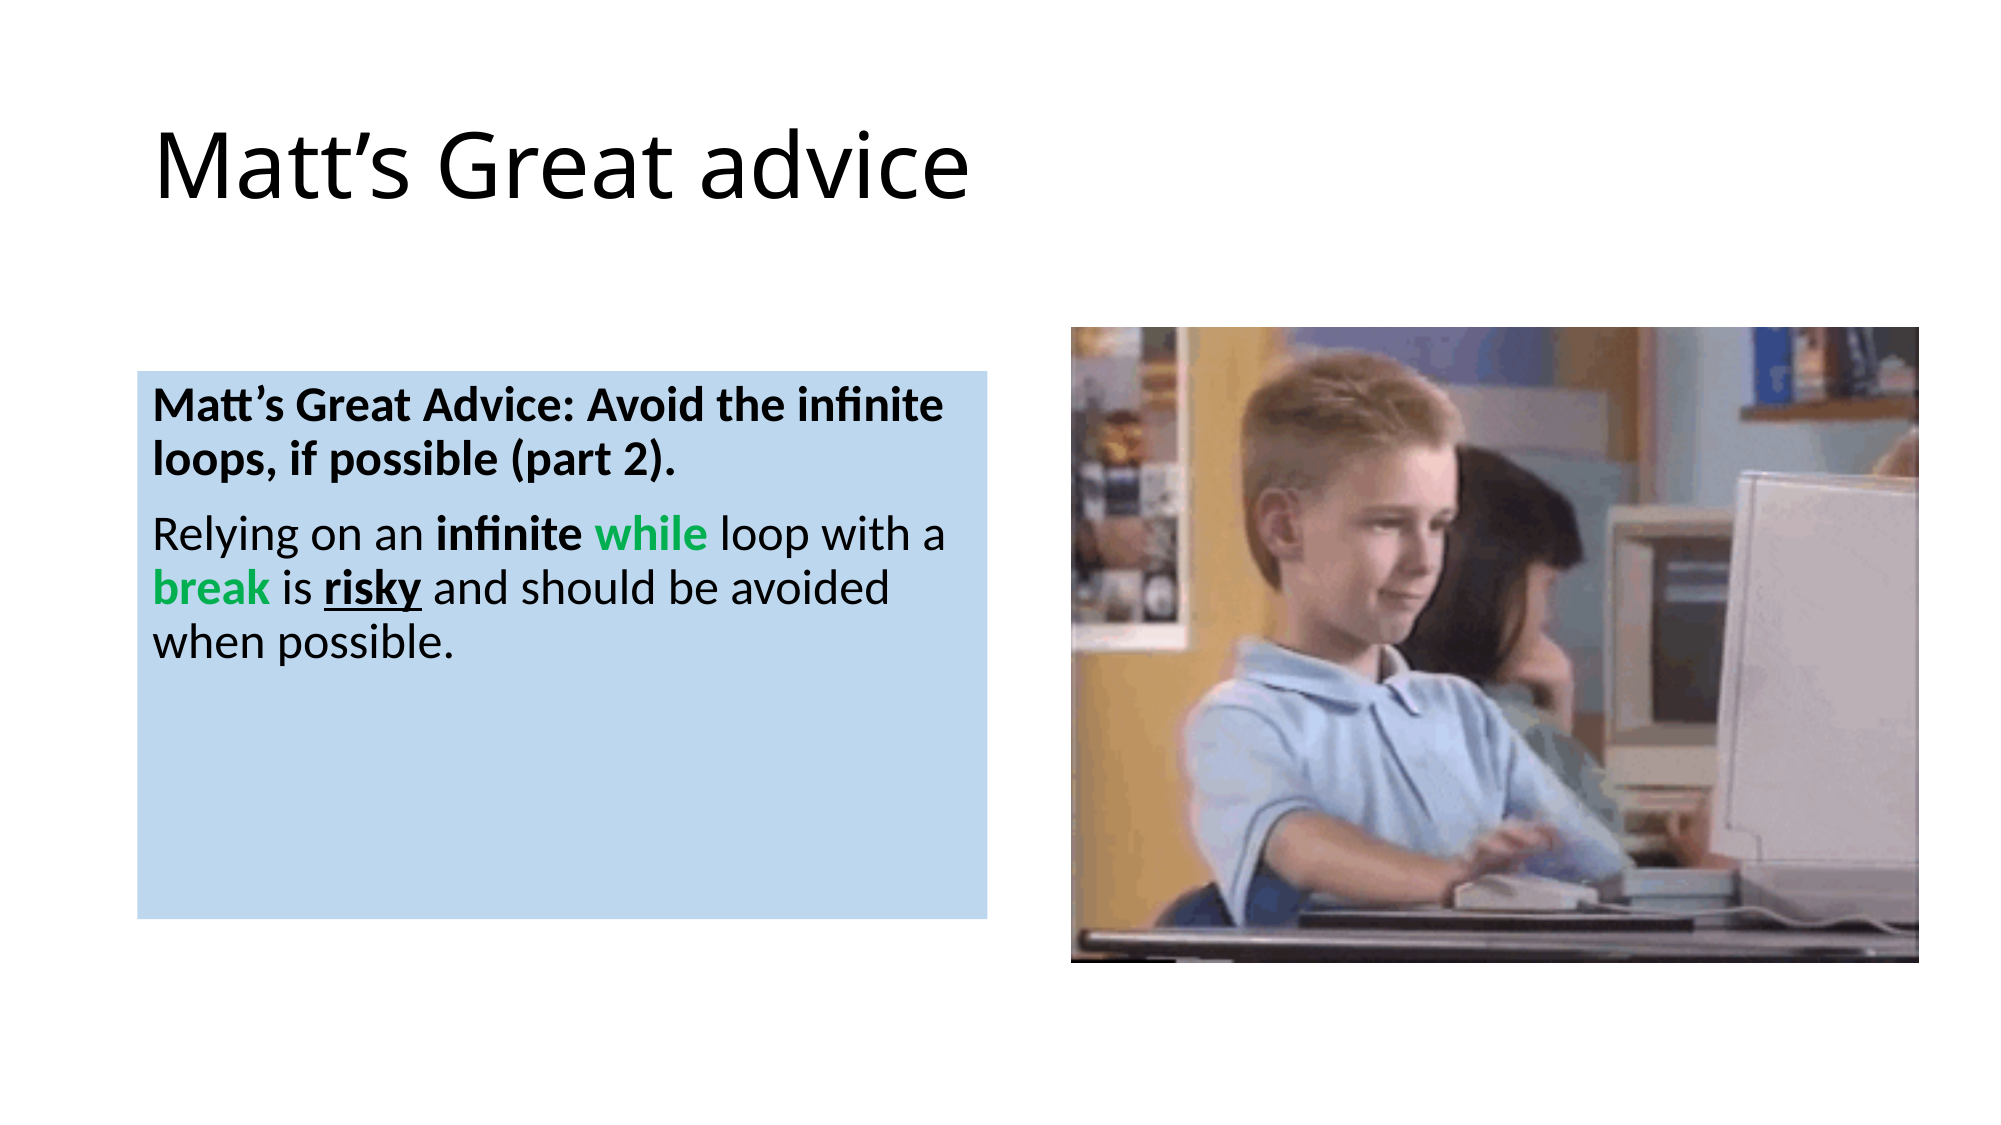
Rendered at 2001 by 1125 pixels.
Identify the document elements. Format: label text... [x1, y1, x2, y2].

list Matt’s Great Advice: Avoid the infinite loops, if possible (part 2). Relying on an infinite while loop with a break is risky and should be avoided when possible. [137, 371, 988, 920]
title Matt’s Great advice [137, 59, 1863, 278]
picture [1071, 327, 1919, 963]
